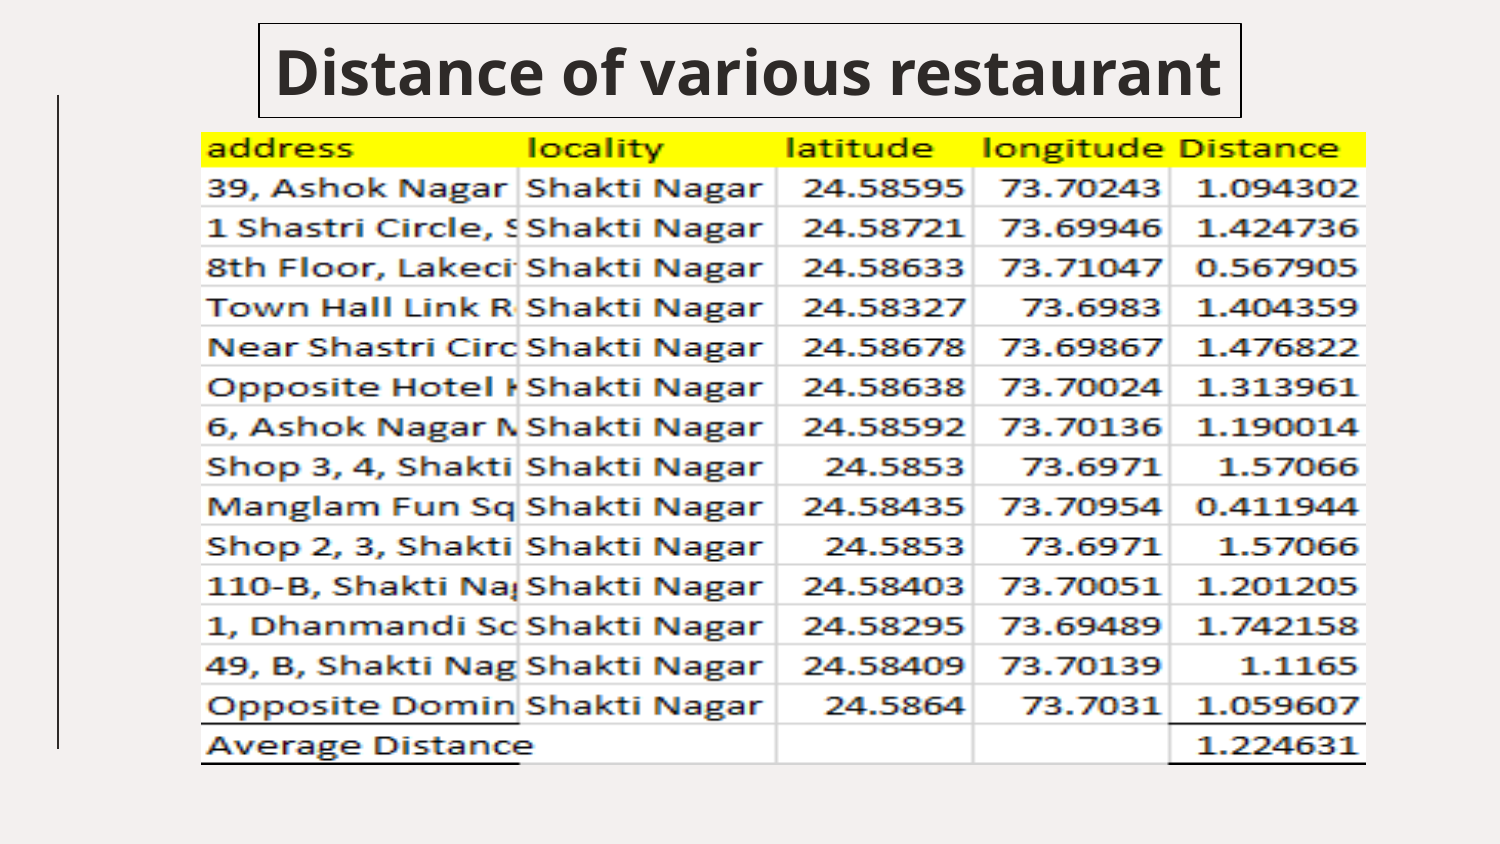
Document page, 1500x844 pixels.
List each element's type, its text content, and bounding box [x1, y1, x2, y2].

title Distance of various restaurant [259, 23, 1241, 118]
picture [200, 131, 1367, 765]
